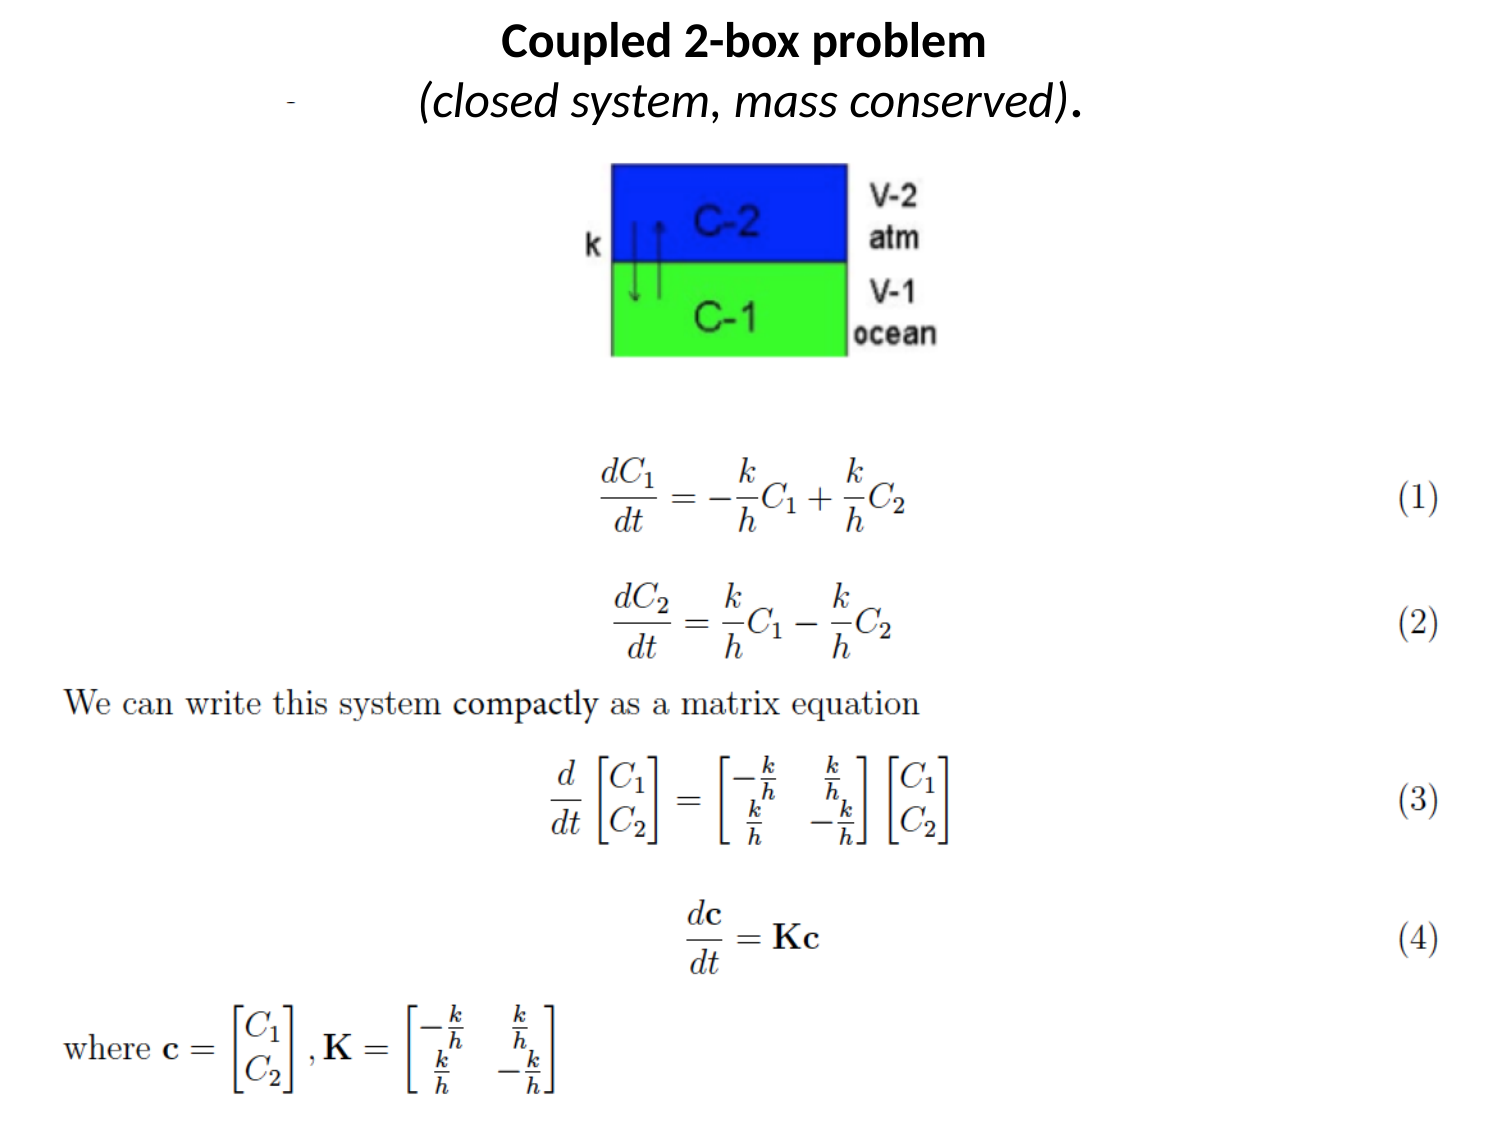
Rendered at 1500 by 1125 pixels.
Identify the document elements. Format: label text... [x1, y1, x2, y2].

text_box Coupled 2-box problem (closed system, mass conserved). [198, 0, 1302, 102]
picture [31, 102, 1474, 1102]
